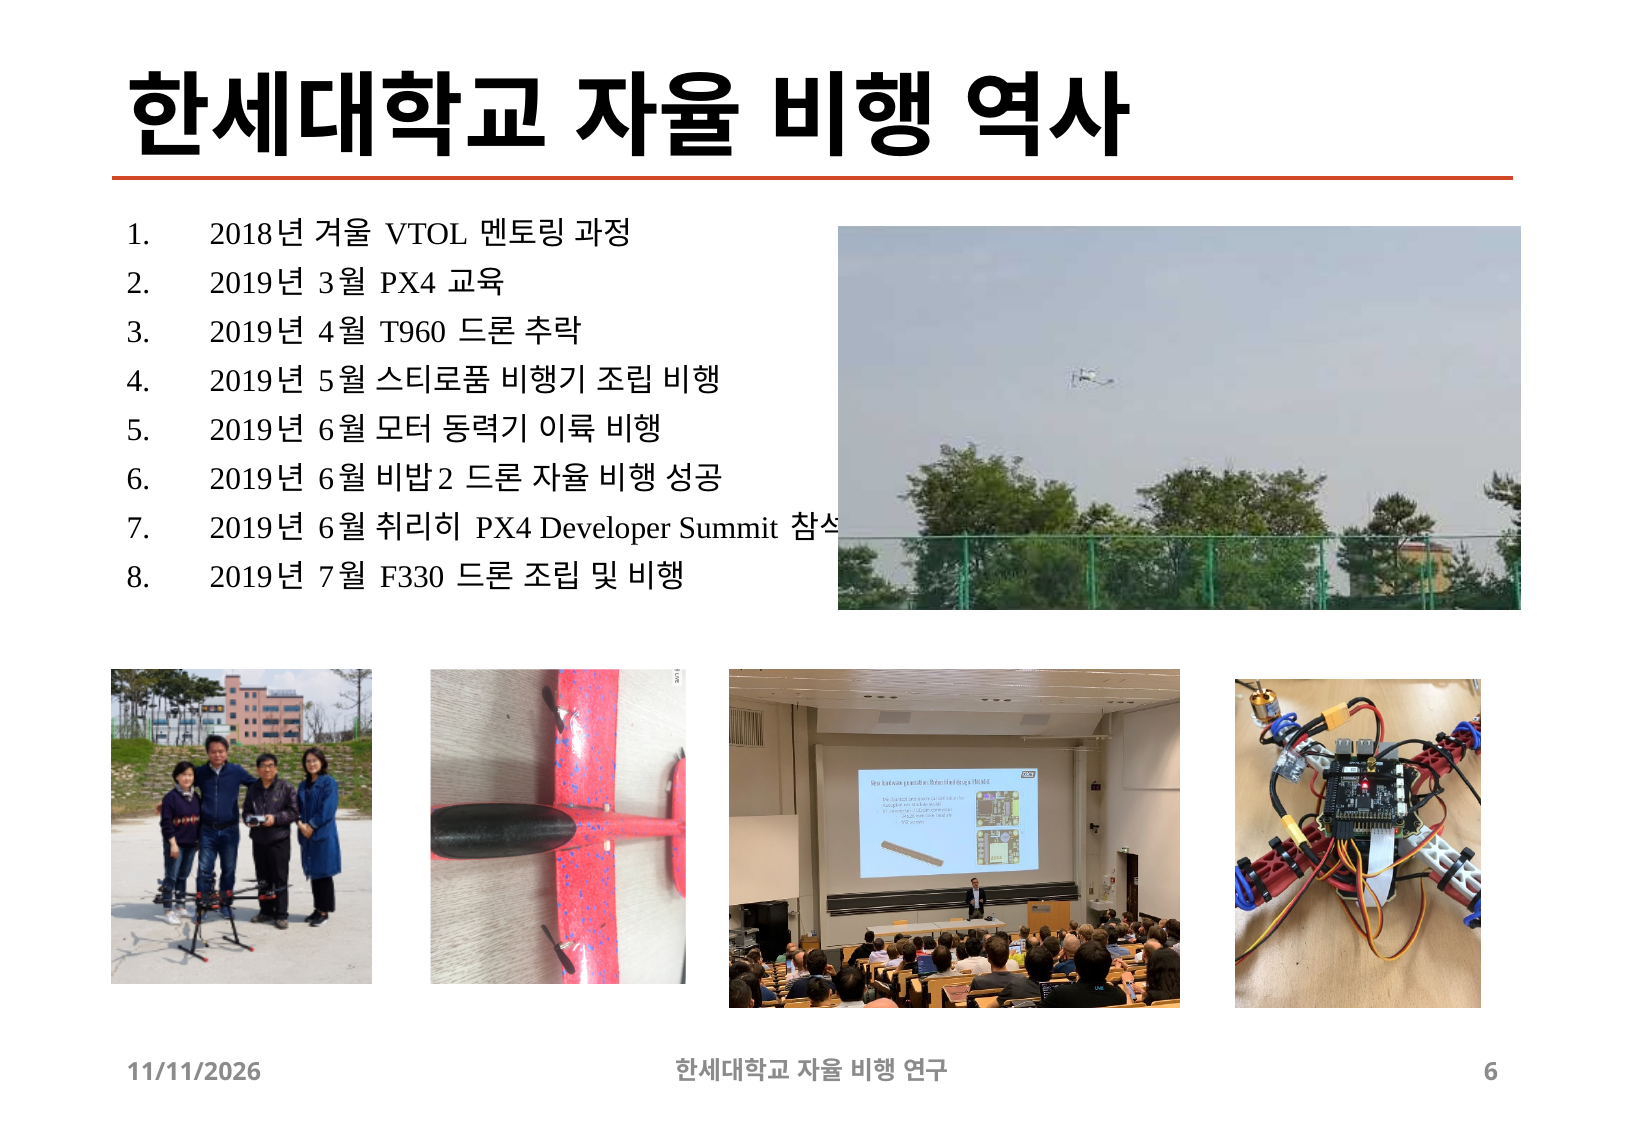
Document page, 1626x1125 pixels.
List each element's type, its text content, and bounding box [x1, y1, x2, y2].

picture [111, 669, 372, 984]
slide_number 6 [1433, 1042, 1514, 1103]
title 한세대학교 자율 비행 역사 [111, 59, 1514, 179]
picture [400, 670, 715, 984]
footer 한세대학교 자율 비행 연구 [538, 1042, 1087, 1103]
picture [729, 669, 1180, 1008]
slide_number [111, 1042, 303, 1103]
picture [1235, 679, 1481, 1008]
list 2018년 겨울 VTOL 멘토링 과정 2019년 3월 PX4 교육 2019년 4월 T960 드론 추락 2019년 5월 스티로품 비행기 조립 비행 2019년 6월 모터 동력기 이륙 비행 2019년 6월 비밥2 드론 자율 비행 성공 2019년 6월 취리히 PX4 Developer Summit 참석 2019년 7월 F330 드론 조립 및 비행 [111, 205, 870, 635]
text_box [837, 225, 1522, 611]
